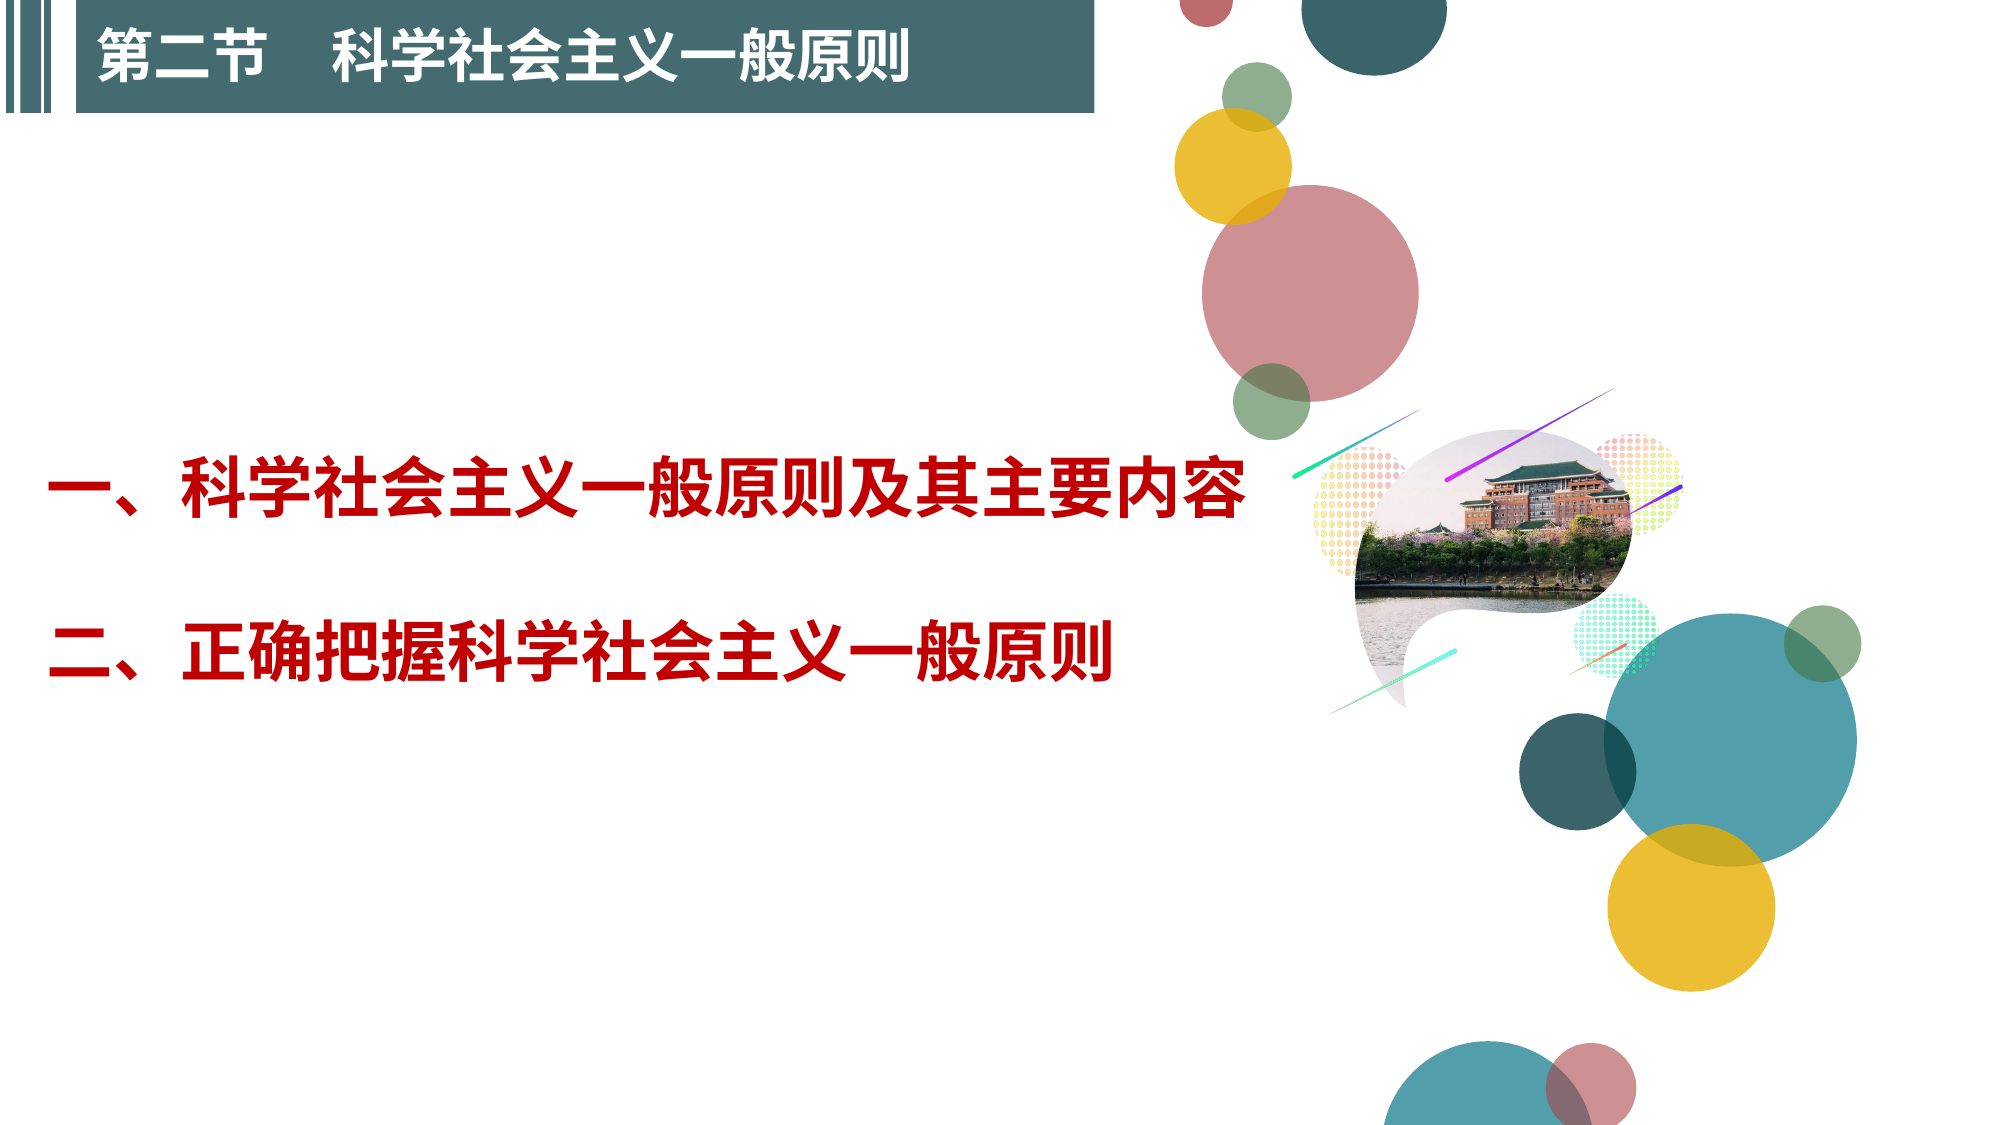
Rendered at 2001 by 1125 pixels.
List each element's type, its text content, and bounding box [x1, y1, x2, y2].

title 第二节 科学社会主义一般原则 [93, 16, 964, 207]
text_box [1607, 823, 1776, 992]
text_box [76, 0, 1095, 113]
text_box [20, 0, 42, 113]
text_box [1202, 185, 1419, 386]
text_box [1301, 0, 1447, 76]
text_box [1519, 721, 1637, 831]
text_box [1174, 107, 1292, 226]
text_box [1179, 0, 1234, 28]
text_box [1783, 605, 1862, 683]
text_box [1383, 1041, 1563, 1125]
text_box [1222, 62, 1293, 126]
text_box [1232, 363, 1307, 441]
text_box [1291, 388, 1729, 714]
text_box 一、科学社会主义一般原则及其主要内容 二、正确把握科学社会主义一般原则 [44, 444, 1286, 690]
text_box [1545, 1042, 1637, 1125]
text_box [1609, 613, 1857, 863]
